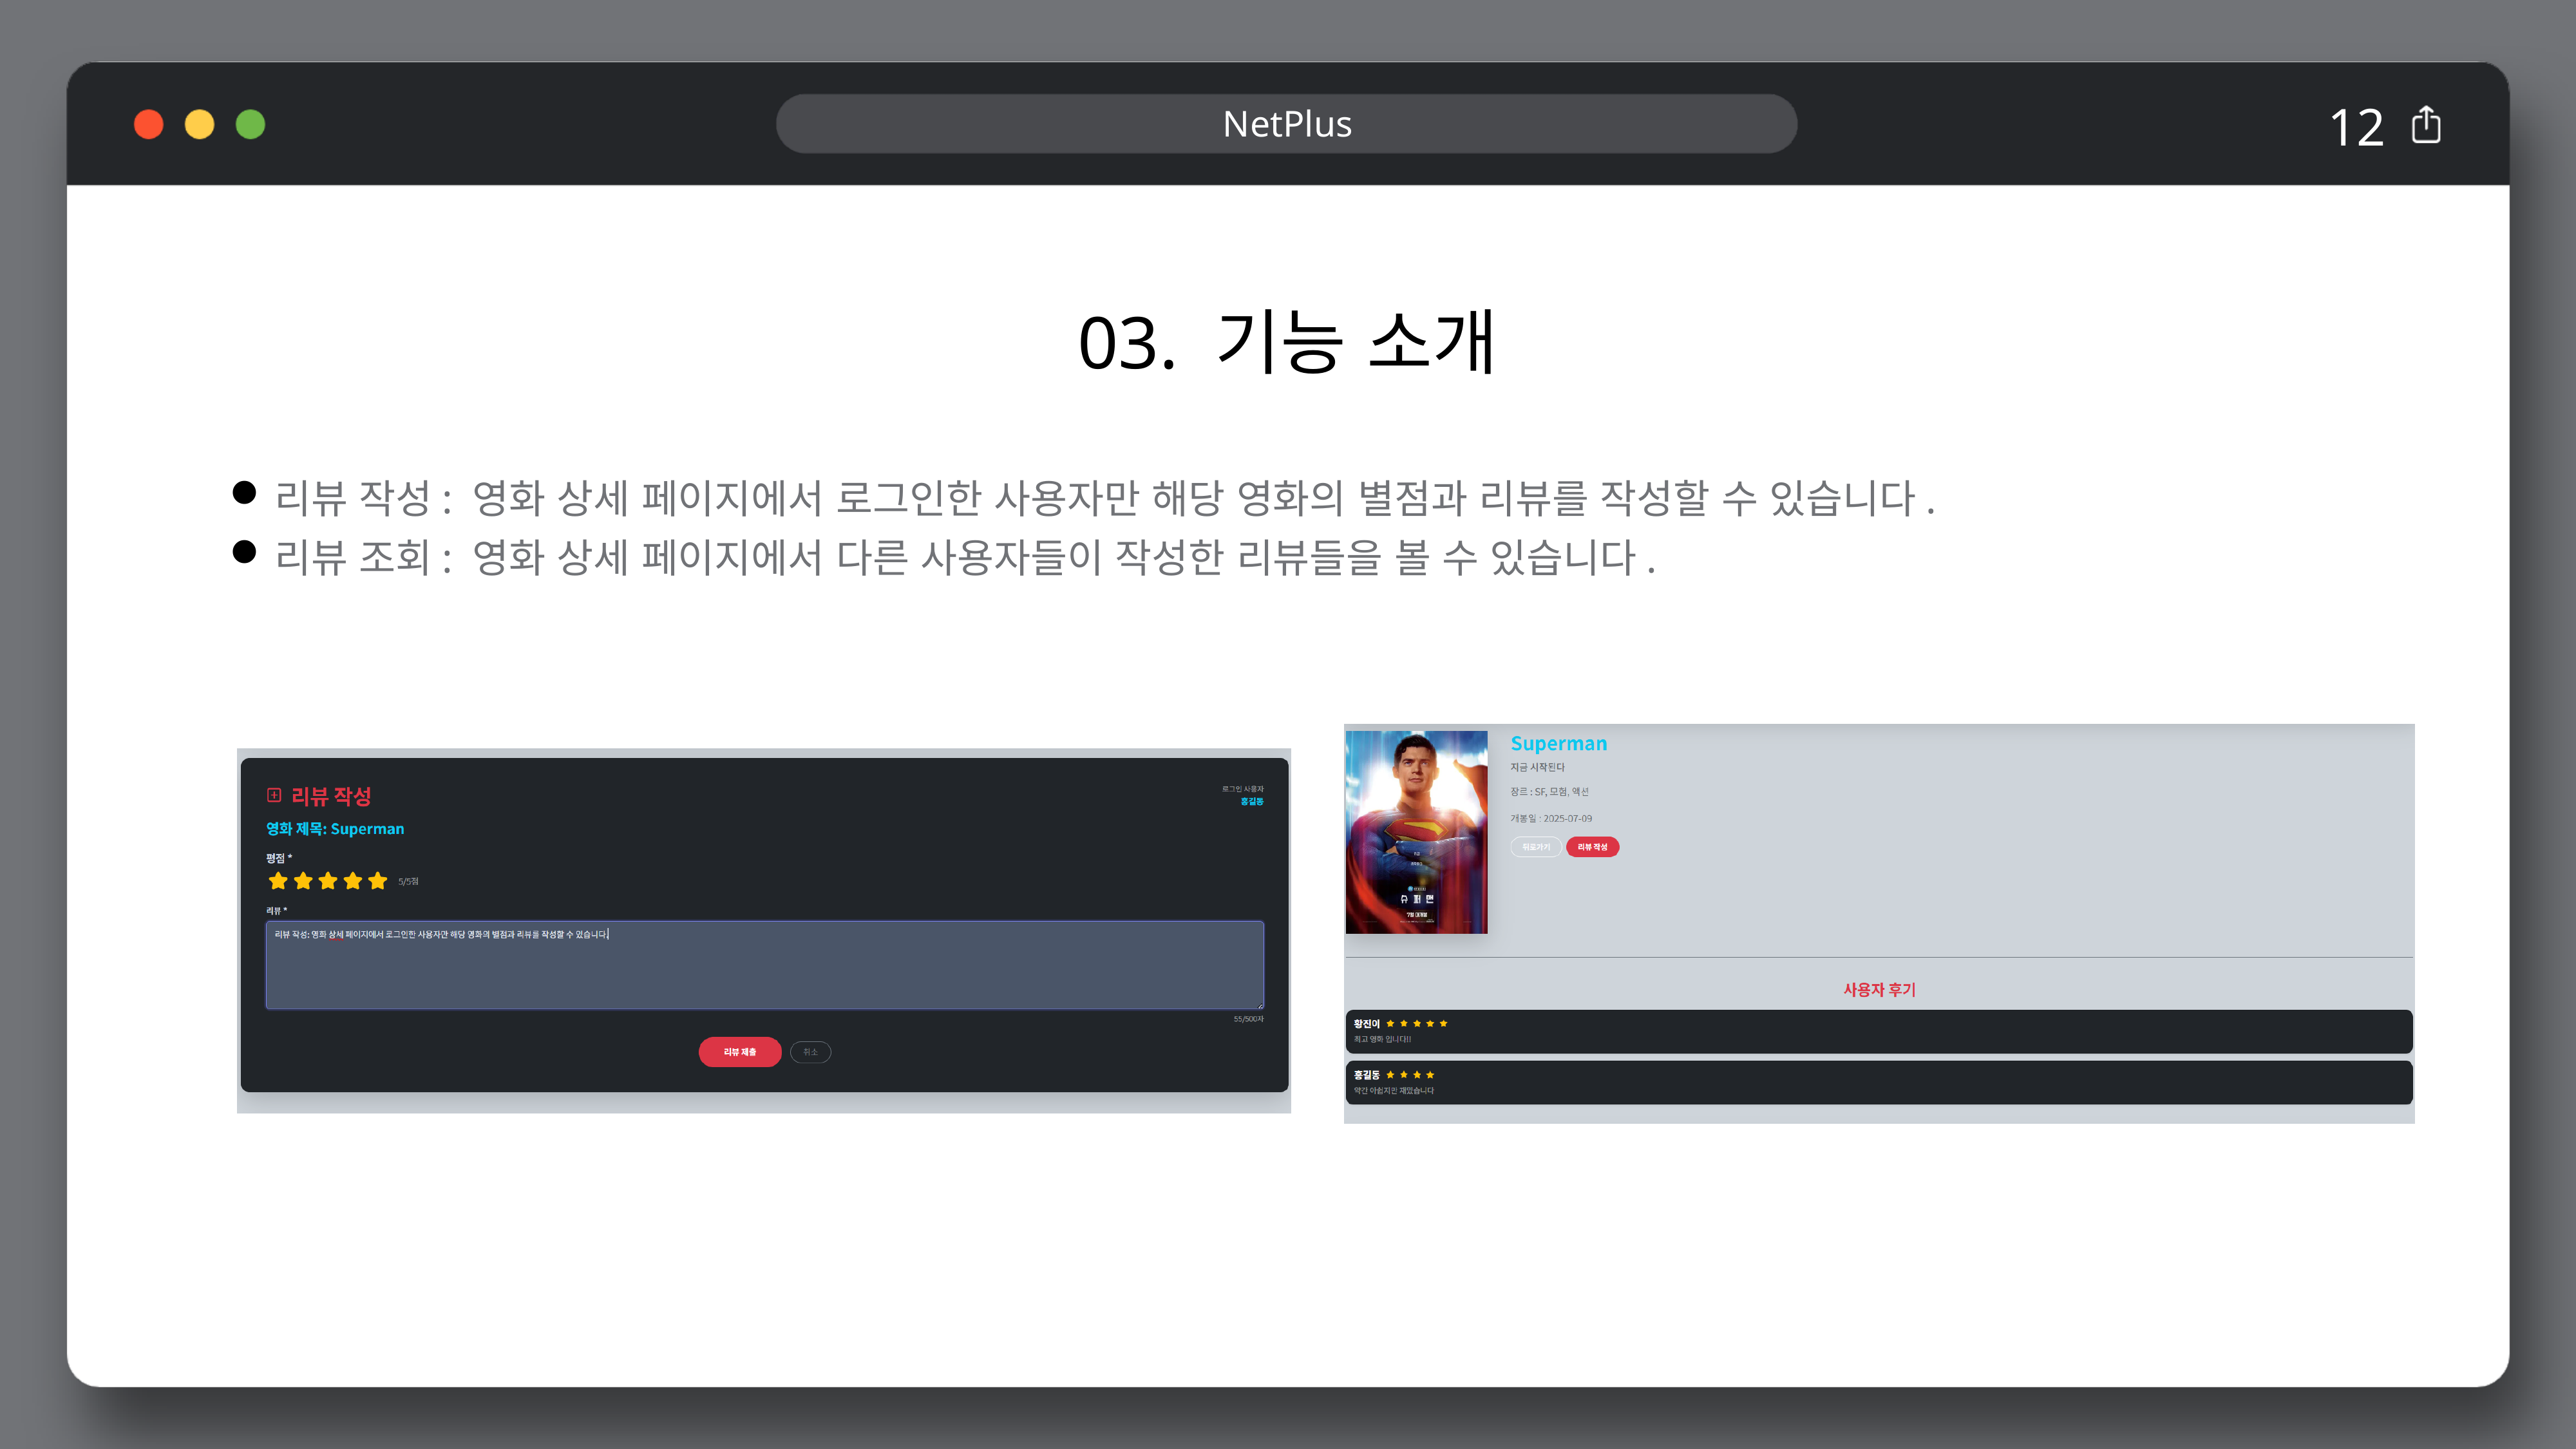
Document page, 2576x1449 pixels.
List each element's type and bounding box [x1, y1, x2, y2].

picture [65, 60, 2512, 1389]
